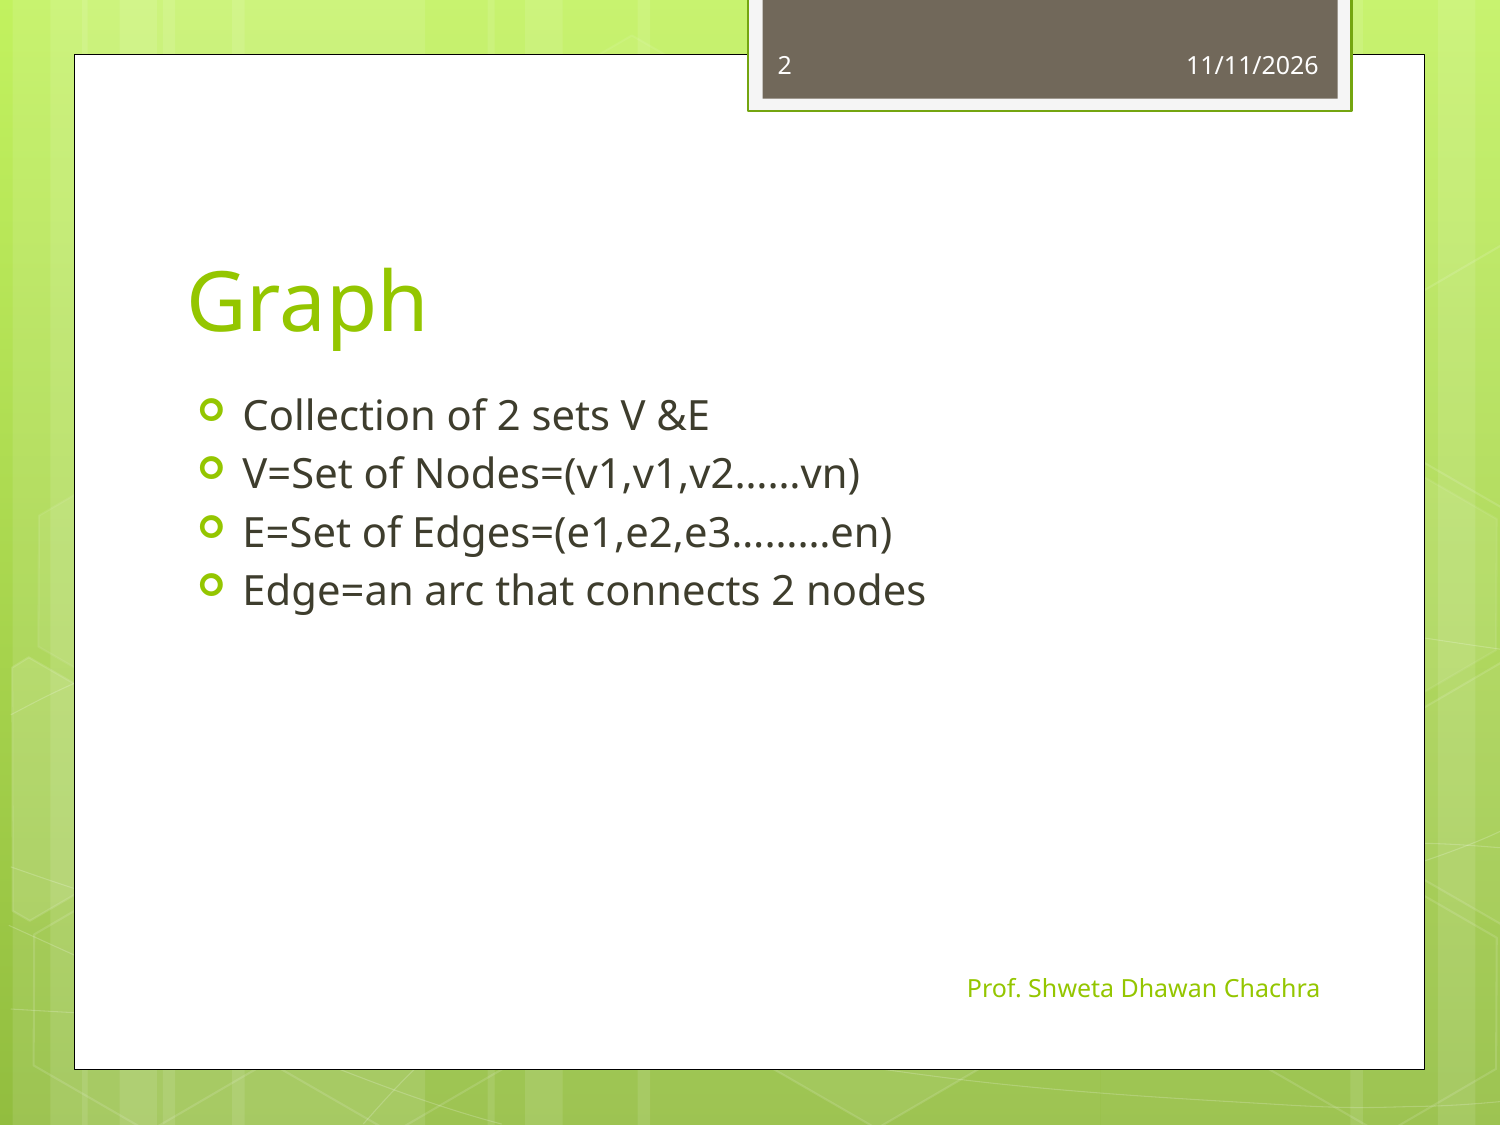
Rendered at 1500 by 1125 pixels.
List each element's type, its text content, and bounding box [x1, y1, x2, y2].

title Graph [171, 168, 1324, 357]
footer Prof. Shweta Dhawan Chachra [761, 960, 1336, 1020]
list Collection of 2 sets V &E V=Set of Nodes=(v1,v1,v2……vn) E=Set of Edges=(e1,e2,e3………en) Edge=an arc that connects 2 nodes [171, 381, 1283, 957]
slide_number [983, 36, 1334, 97]
slide_number 2 [762, 36, 982, 97]
